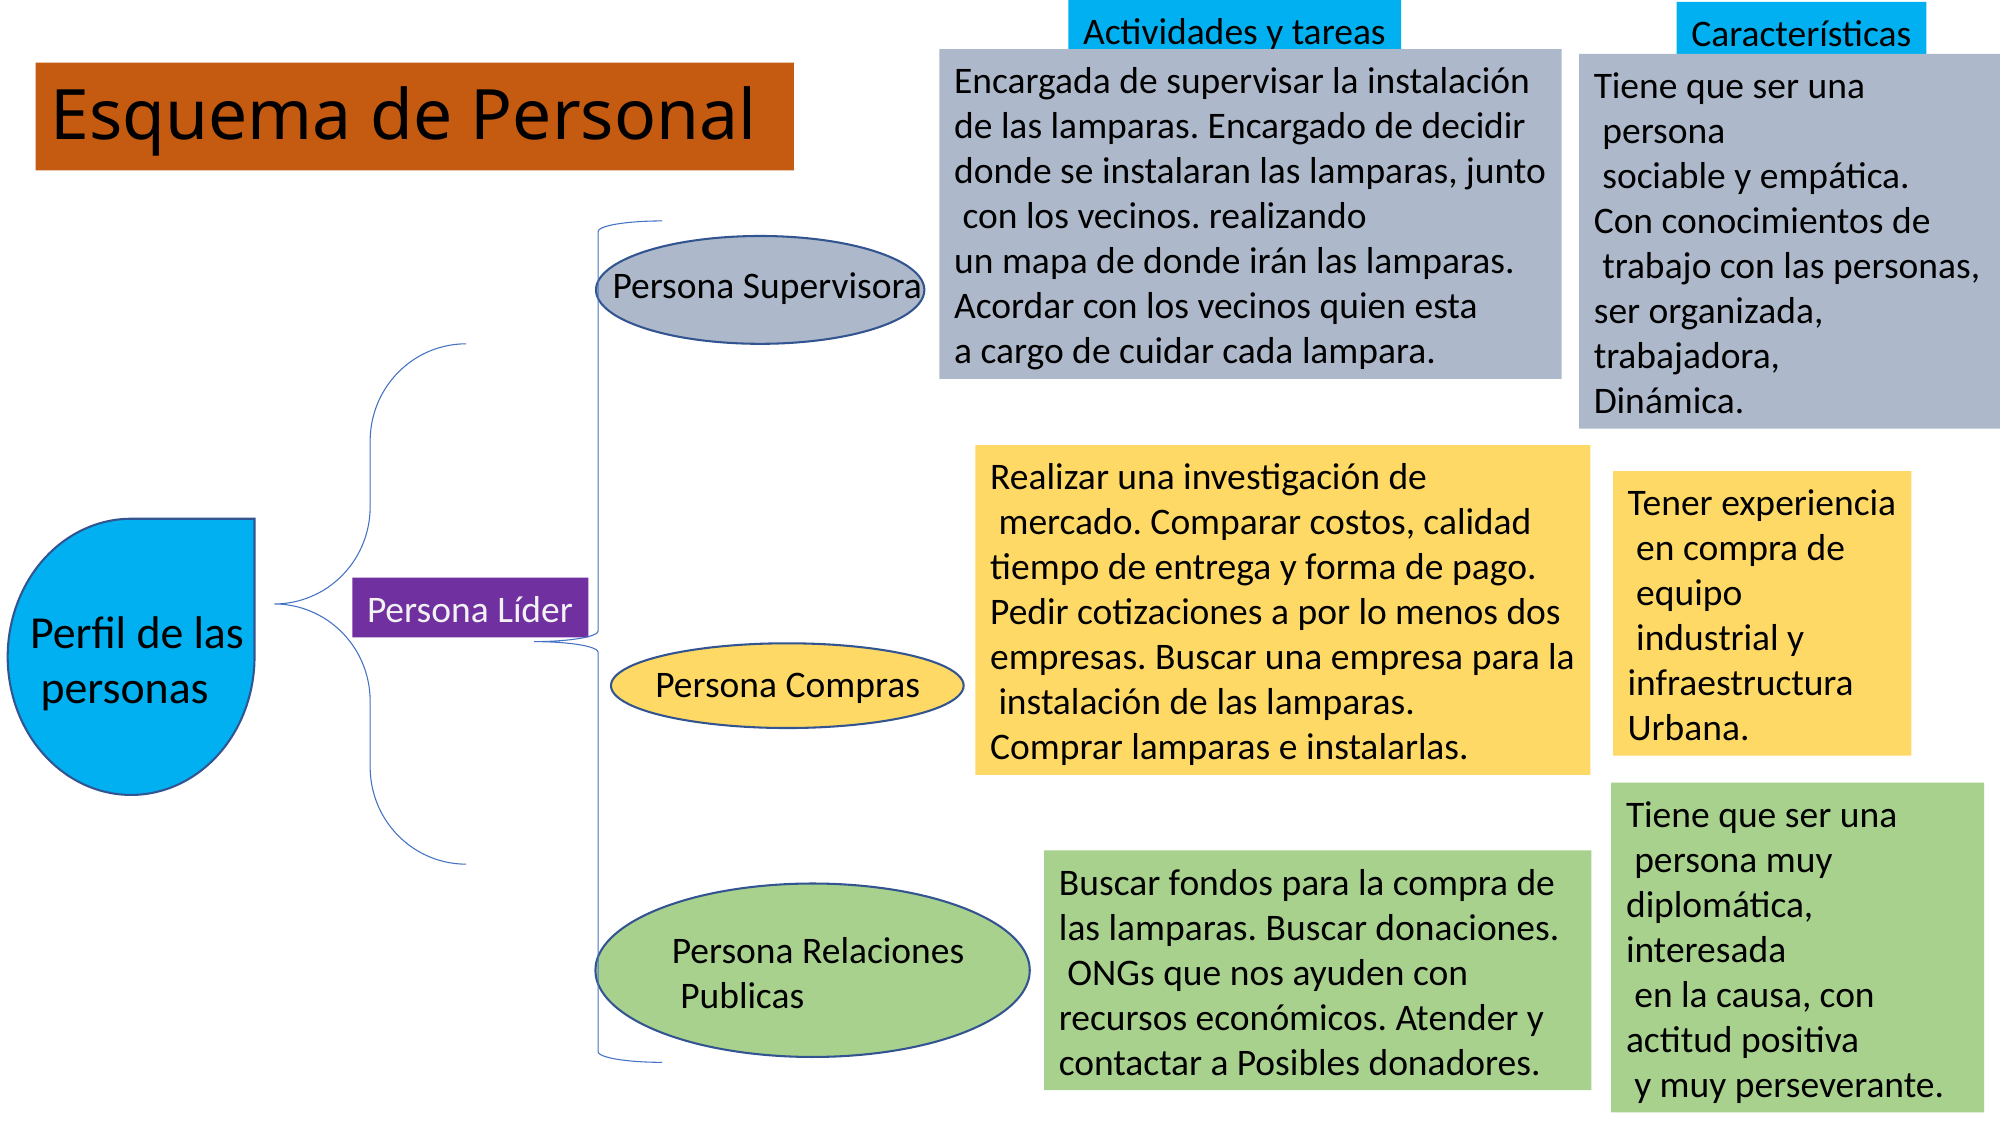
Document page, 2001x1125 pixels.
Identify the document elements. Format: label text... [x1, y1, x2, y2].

text_box [936, 661, 965, 710]
text_box Actividades y tareas [1068, 0, 1402, 49]
text_box [6, 606, 15, 707]
text_box [534, 220, 663, 1063]
text_box [663, 713, 926, 730]
text_box Características [1676, 1, 1927, 53]
text_box [663, 882, 1031, 1059]
text_box Persona Líder [352, 577, 589, 638]
text_box Tiene que ser una persona muy diplomática, interesada en la causa, con actitud positiva y muy perseverante. [1611, 782, 1985, 1113]
text_box [674, 642, 901, 652]
text_box [19, 517, 256, 595]
text_box [20, 721, 242, 796]
text_box Encargada de supervisar la instalación de las lamparas. Encargado de decidir donde se instalaran las lamparas, junto con los vecinos. realizando un mapa de donde irán las lamparas. Acordar con los vecinos quien esta a cargo de cuidar cada lampara. [939, 49, 1562, 379]
text_box Tiene que ser una persona sociable y empática. Con conocimientos de trabajo con las personas, ser organizada, trabajadora, Dinámica. [1579, 53, 2000, 429]
text_box [663, 314, 909, 345]
text_box Buscar fondos para la compra de las lamparas. Buscar donaciones. ONGs que nos ayuden con recursos económicos. Atender y contactar a Posibles donadores. [1044, 850, 1592, 1091]
text_box Tener experiencia en compra de equipo industrial y infraestructura Urbana. [1613, 471, 1912, 756]
text_box Persona Compras [663, 652, 936, 713]
text_box Realizar una investigación de mercado. Comparar costos, calidad tiempo de entrega y forma de pago. Pedir cotizaciones a por lo menos dos empresas. Buscar una empresa para la instalación de las lamparas. Comprar lamparas e instalarlas. [975, 445, 1591, 775]
text_box Persona Supervisora [663, 253, 939, 314]
text_box [274, 343, 467, 865]
text_box Persona Relaciones Publicas [663, 918, 980, 1024]
text_box Perfil de las personas [15, 595, 260, 721]
text_box [663, 234, 883, 253]
title Esquema de Personal [35, 62, 794, 171]
